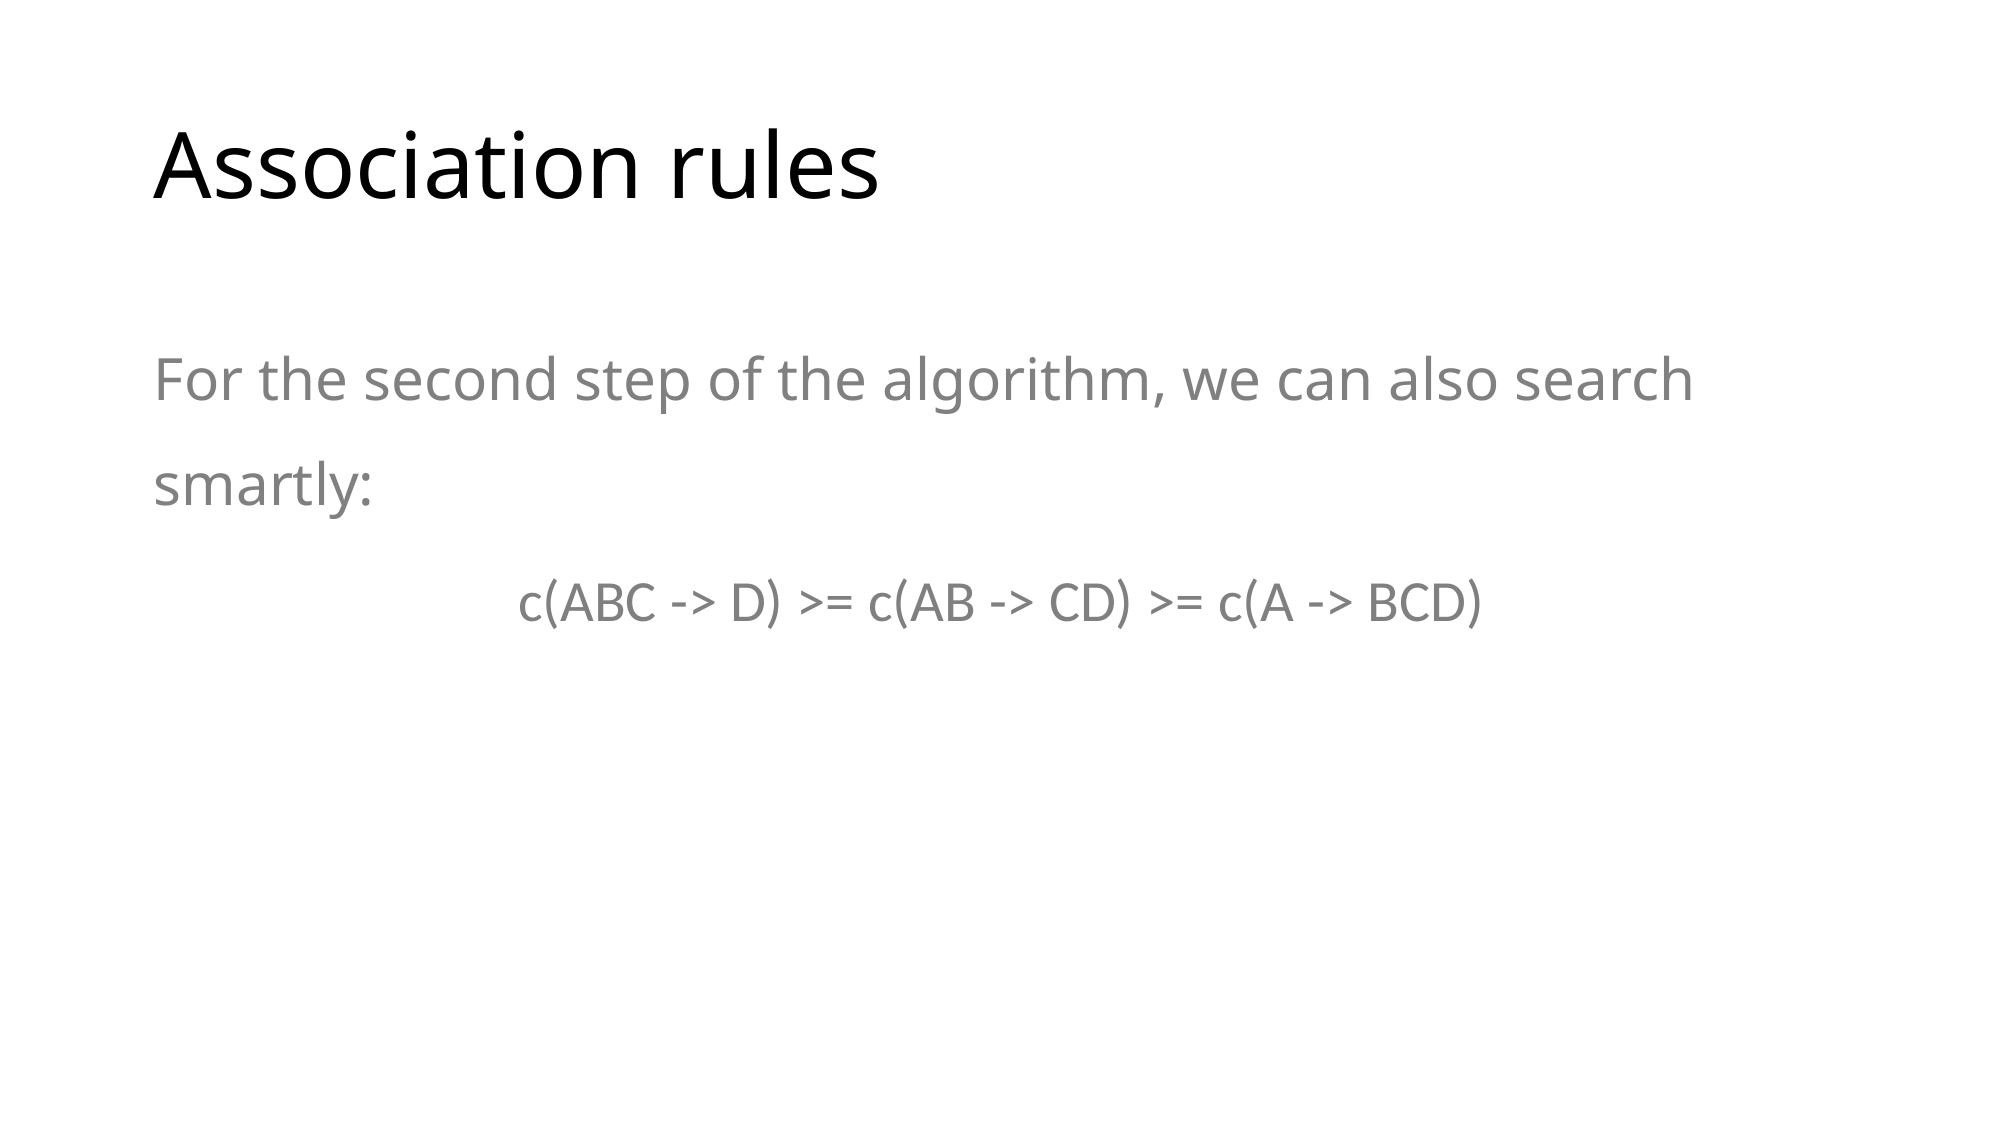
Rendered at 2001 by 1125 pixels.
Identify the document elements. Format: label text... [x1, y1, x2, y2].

title Association rules [138, 60, 1864, 278]
list For the second step of the algorithm, we can also search smartly: c(ABC -> D) >= c(AB -> CD) >= c(A -> BCD) [138, 299, 1864, 1014]
